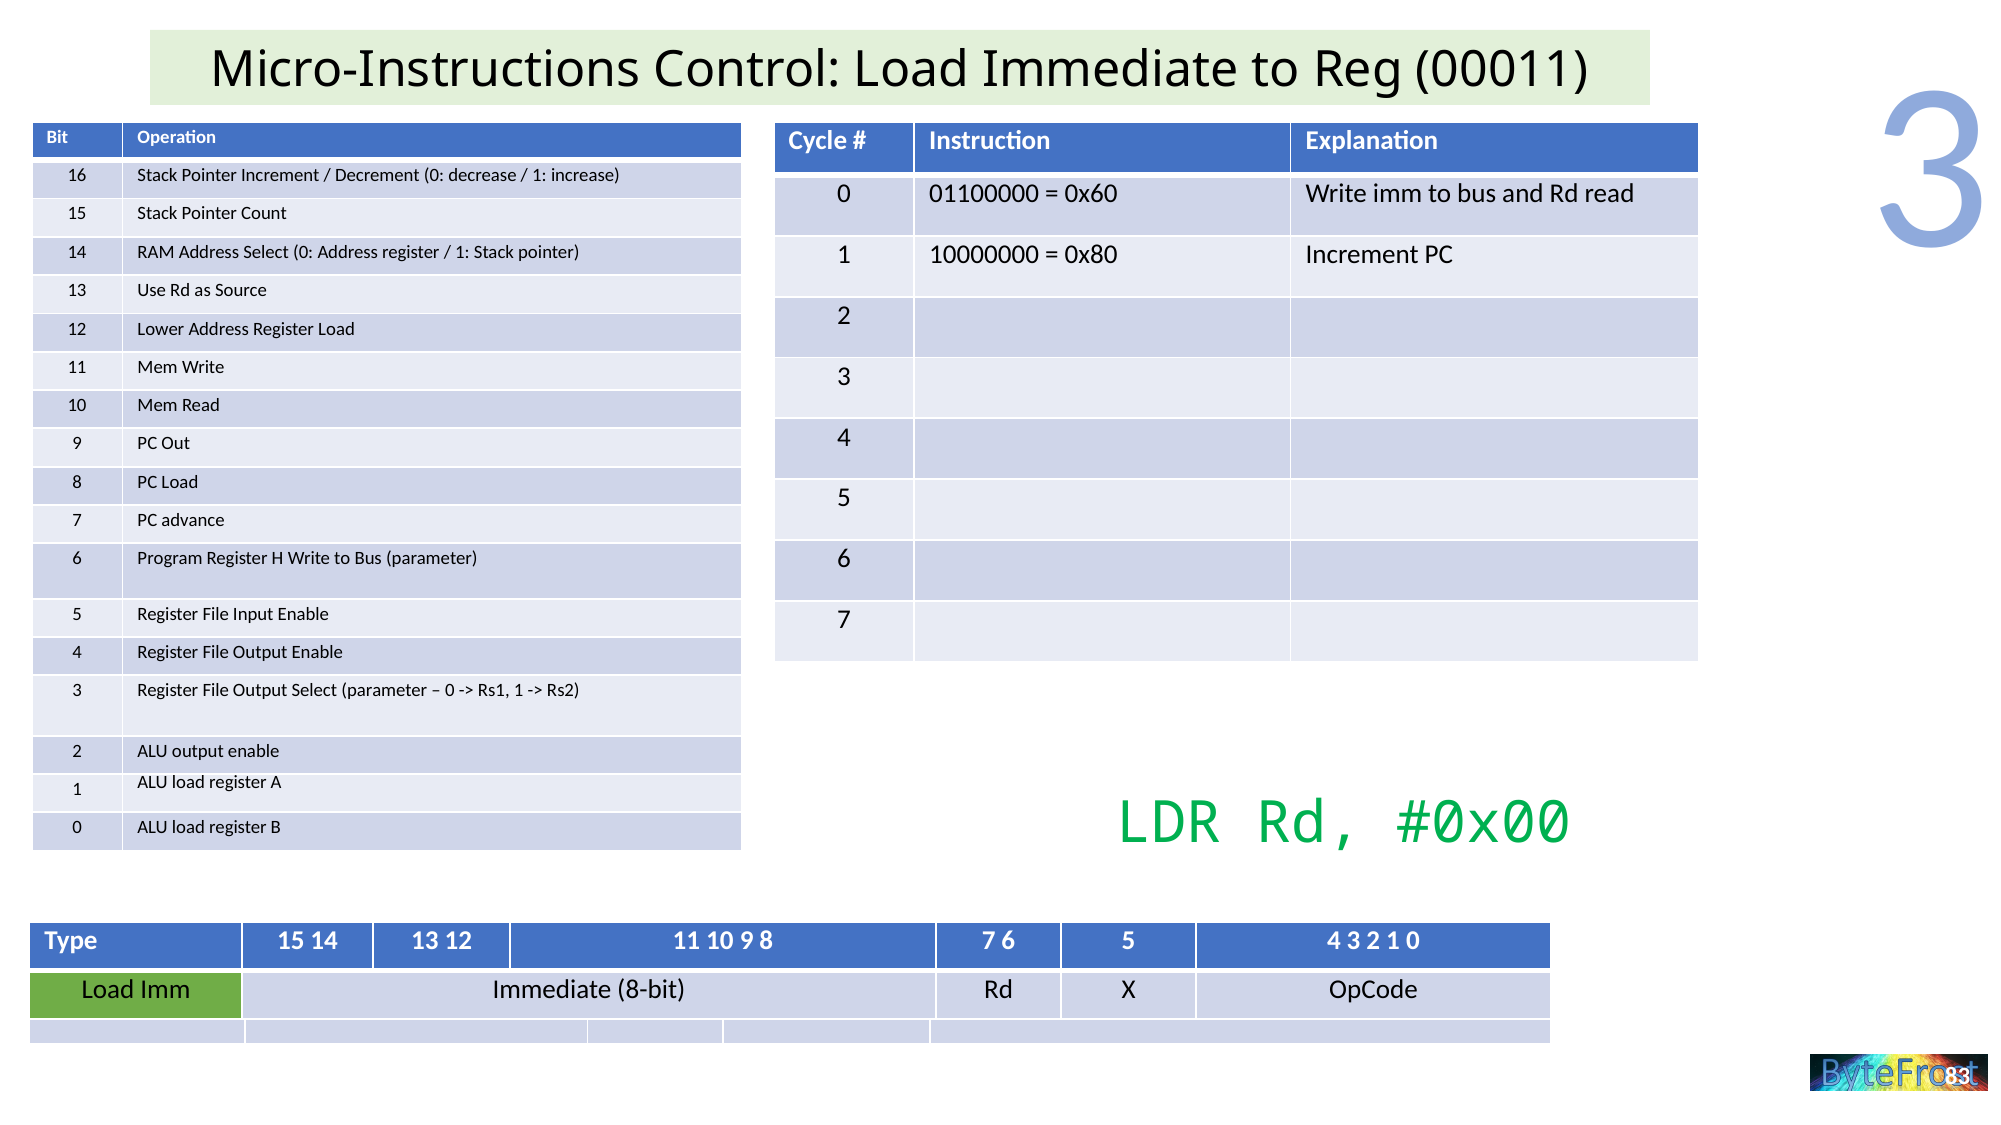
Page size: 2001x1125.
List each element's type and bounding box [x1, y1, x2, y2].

table_cell [775, 602, 913, 661]
table_cell [915, 298, 1290, 357]
table_cell [123, 199, 741, 236]
table_cell [123, 506, 741, 542]
table_cell [123, 775, 741, 811]
table_cell [775, 358, 913, 417]
table_cell [33, 163, 122, 198]
table_cell [123, 391, 741, 427]
table_cell [33, 429, 122, 466]
table_cell [915, 358, 1290, 417]
table_cell [33, 638, 122, 674]
table_cell [33, 468, 122, 504]
table_cell [33, 676, 122, 735]
table_cell [123, 353, 741, 389]
table_header [374, 923, 509, 968]
table_header [1197, 923, 1550, 968]
table_cell [33, 544, 122, 598]
title [150, 29, 1650, 105]
table_cell [123, 314, 741, 351]
table_header [123, 123, 741, 157]
table_cell [30, 1020, 244, 1043]
table_cell [123, 163, 741, 198]
table_cell [33, 813, 122, 850]
table_cell [724, 1020, 929, 1043]
table_header [1291, 123, 1698, 172]
table_header [243, 923, 372, 968]
table_cell [588, 1020, 722, 1043]
table_cell [33, 737, 122, 773]
table_header [937, 923, 1060, 968]
table_cell [775, 541, 913, 600]
table_cell [1291, 358, 1698, 417]
table_cell [1291, 298, 1698, 357]
table_cell [33, 506, 122, 542]
table_cell [243, 973, 935, 1018]
table_cell [915, 178, 1290, 235]
table_cell [1291, 541, 1698, 600]
table_cell [1291, 480, 1698, 539]
table_cell [123, 638, 741, 674]
table_cell [915, 237, 1290, 296]
table_cell [1291, 419, 1698, 478]
text_box [1535, 1044, 1986, 1105]
table_cell [33, 314, 122, 351]
table_cell [775, 298, 913, 357]
table_cell [775, 419, 913, 478]
table_cell [246, 1020, 587, 1043]
table_cell [33, 775, 122, 811]
table_header [511, 923, 935, 968]
table_cell [33, 600, 122, 636]
table_cell [123, 737, 741, 773]
table_cell [123, 600, 741, 636]
table_cell [1062, 973, 1195, 1018]
table_cell [915, 480, 1290, 539]
table_cell [123, 544, 741, 598]
table_cell [1291, 237, 1698, 296]
table_cell [33, 199, 122, 236]
table_cell [775, 480, 913, 539]
table_header [775, 123, 913, 172]
table_cell [33, 238, 122, 274]
table_cell [775, 237, 913, 296]
table_cell [915, 419, 1290, 478]
table_cell [30, 973, 241, 1018]
table_cell [123, 813, 741, 850]
table_cell [915, 602, 1290, 661]
table_cell [1291, 602, 1698, 661]
table_cell [123, 429, 741, 466]
table_cell [937, 973, 1060, 1018]
table_cell [33, 276, 122, 313]
picture [1810, 1054, 1988, 1091]
table_cell [33, 391, 122, 427]
table_cell [1197, 973, 1550, 1018]
table_cell [915, 541, 1290, 600]
table_cell [1291, 178, 1698, 235]
text_box [1066, 776, 1587, 862]
table_cell [931, 1020, 1550, 1043]
table_header [915, 123, 1290, 172]
table_header [1062, 923, 1195, 968]
table_cell [123, 676, 741, 735]
table_cell [33, 353, 122, 389]
table_cell [775, 178, 913, 235]
table_cell [123, 238, 741, 274]
table_header [30, 923, 241, 968]
text_box [1855, 0, 2000, 303]
table_cell [123, 276, 741, 313]
table_cell [123, 468, 741, 504]
table_header [33, 123, 122, 157]
